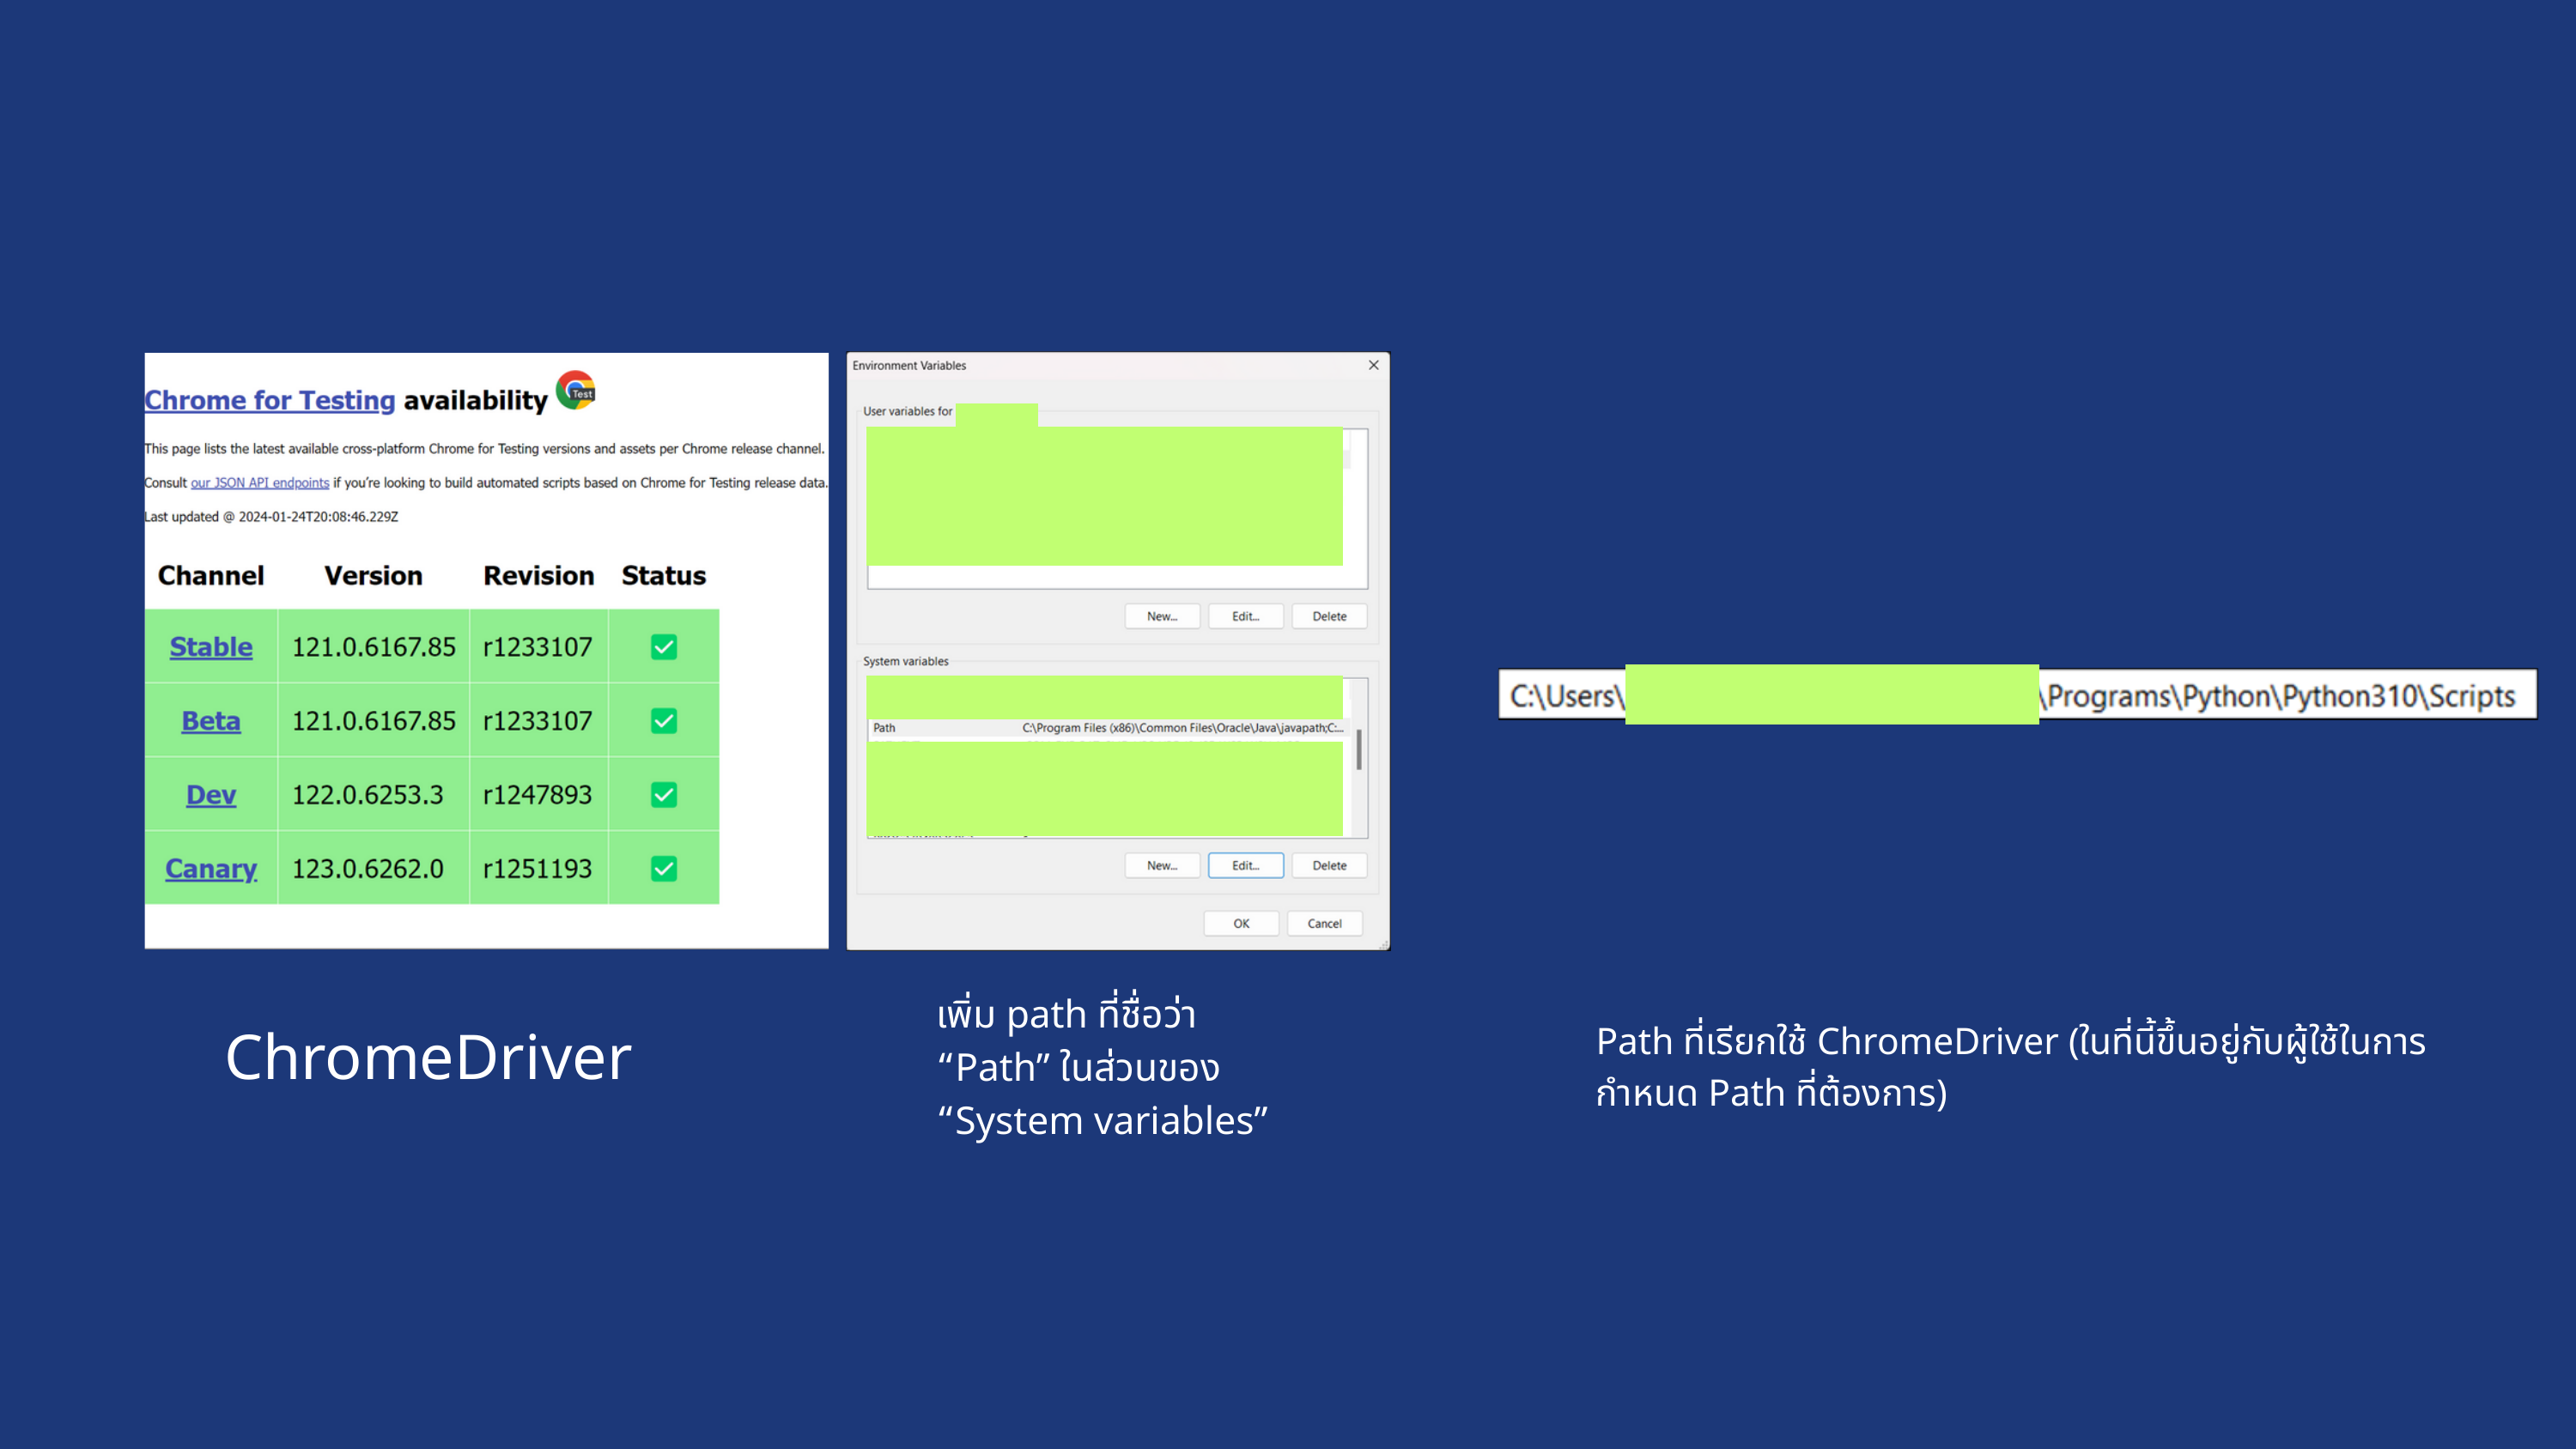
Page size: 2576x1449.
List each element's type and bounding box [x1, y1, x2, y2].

text_box [0, 0, 2576, 1449]
text_box [846, 351, 1392, 951]
text_box [1498, 664, 2539, 724]
